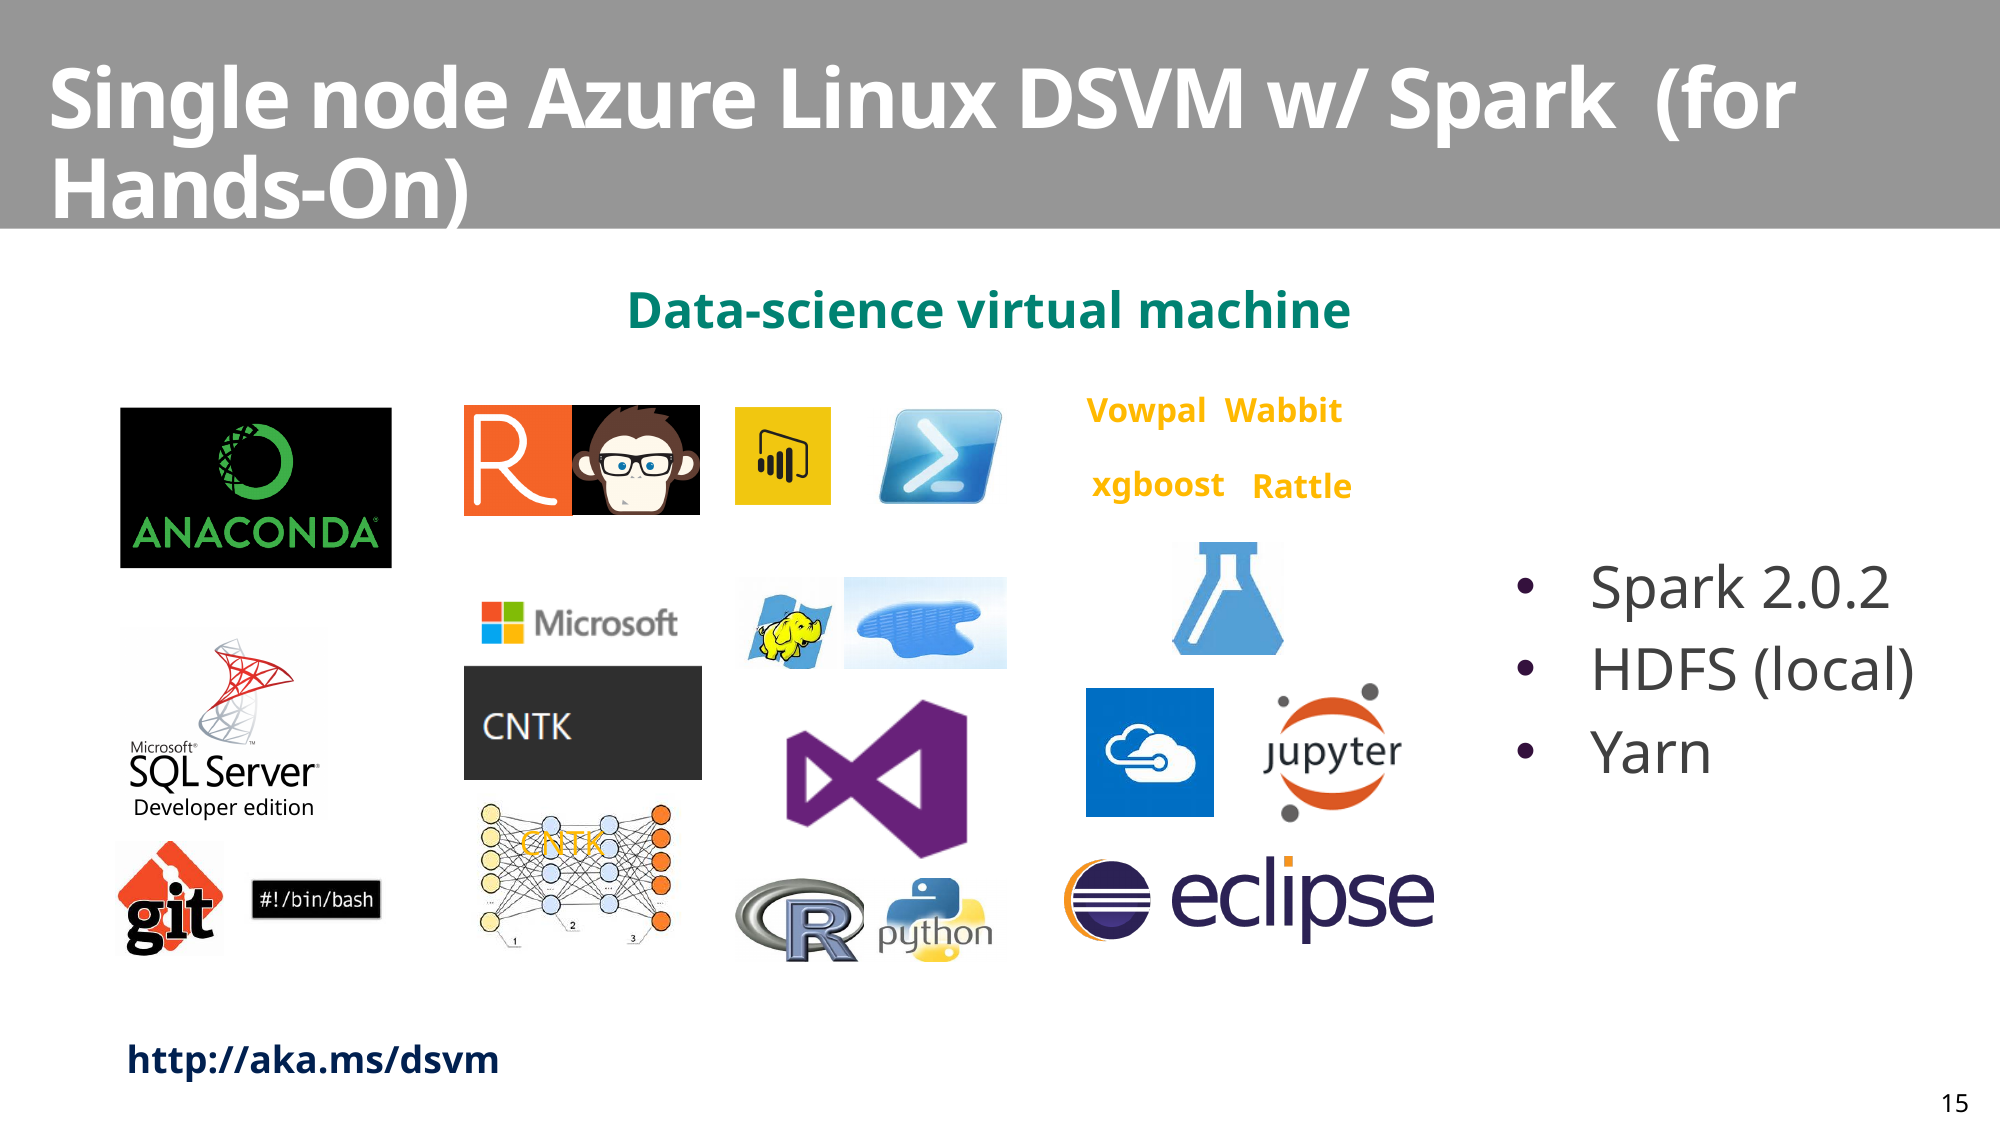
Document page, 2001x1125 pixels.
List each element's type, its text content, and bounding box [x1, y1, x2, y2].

text_box http://aka.ms/dsvm [96, 1017, 519, 1094]
text_box Spark 2.0.2 HDFS (local) Yarn [1499, 542, 1966, 793]
text_box Data-science virtual machine [611, 270, 1368, 346]
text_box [114, 375, 1435, 962]
text_box [0, 0, 2000, 229]
text_box 15 [1925, 1079, 2000, 1125]
text_box Single node Azure Linux DSVM w/ Spark (for Hands-On) [24, 42, 1957, 190]
